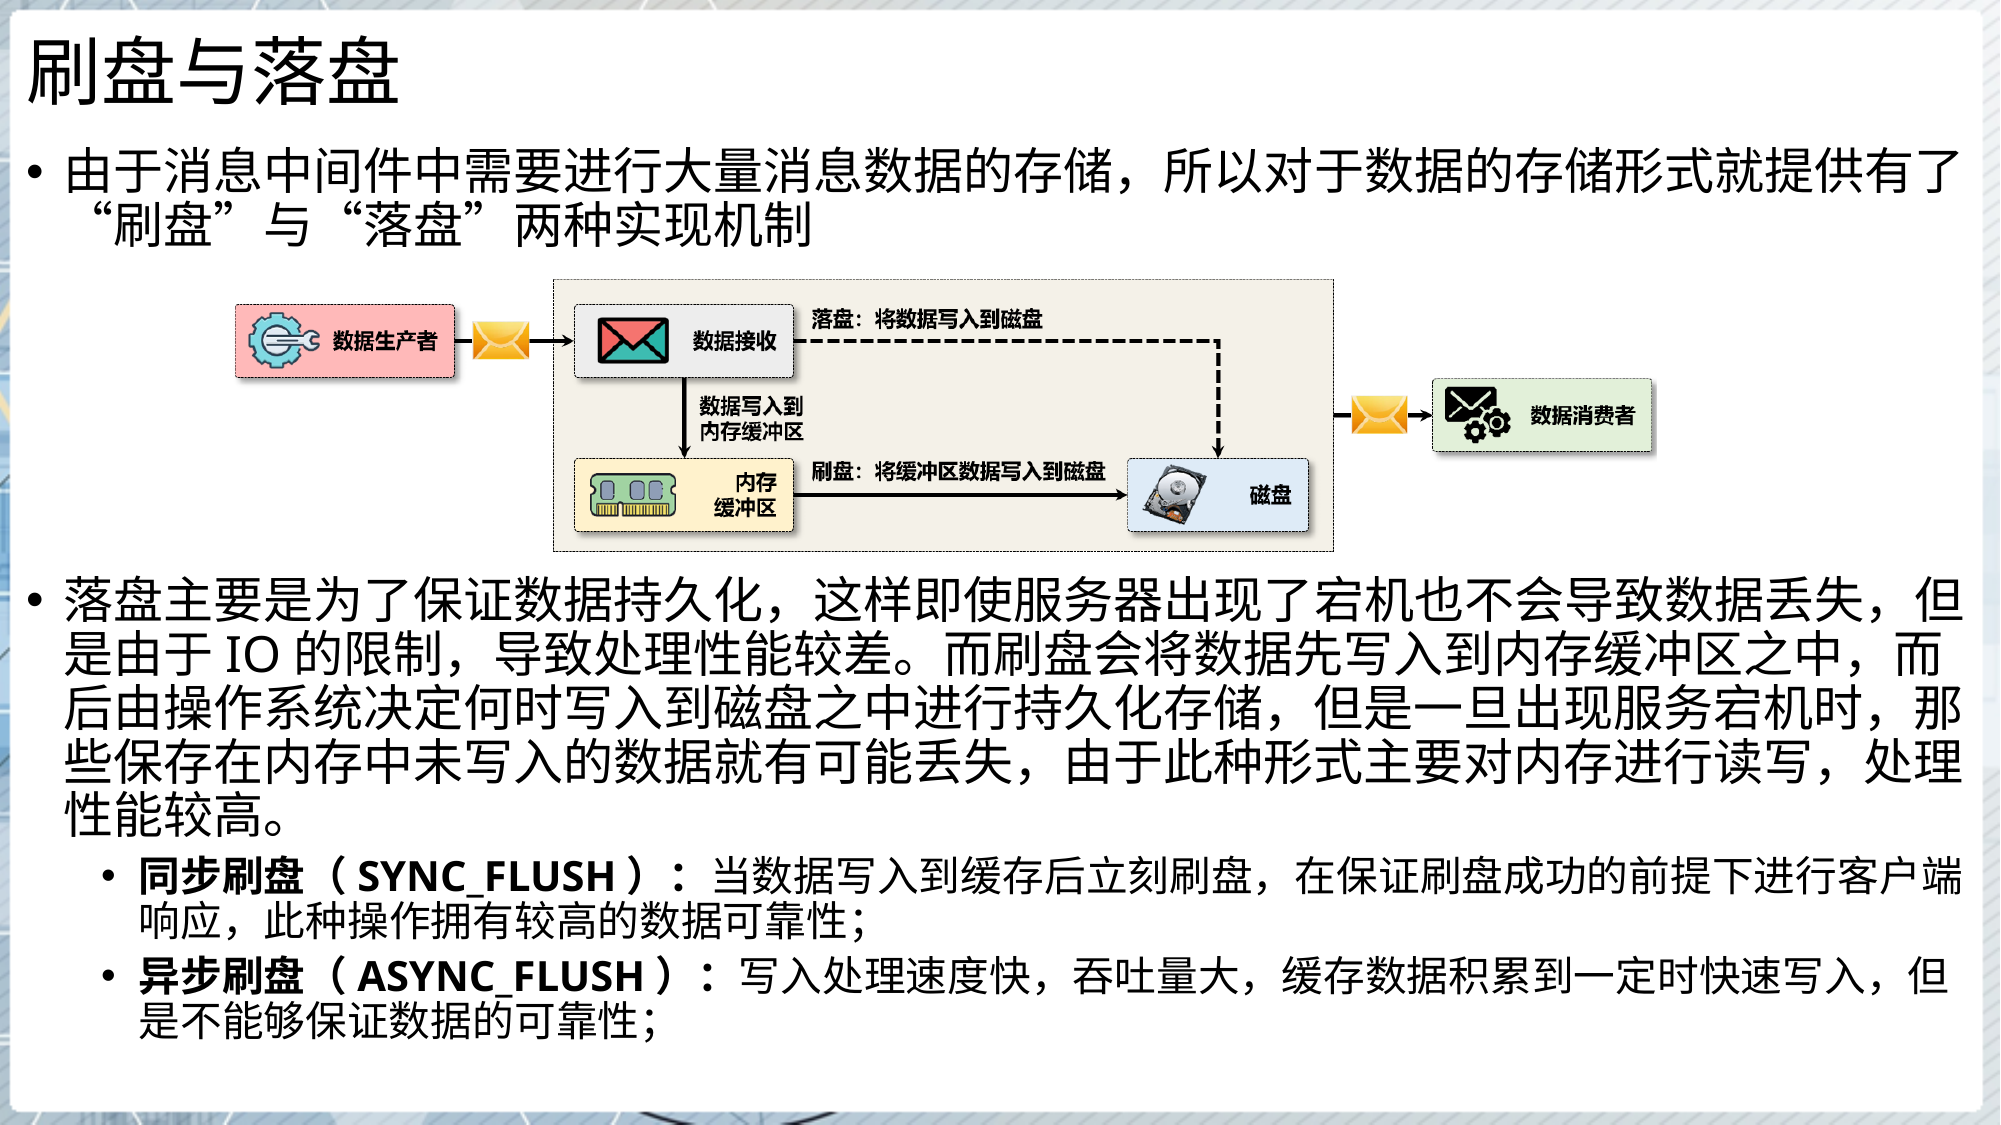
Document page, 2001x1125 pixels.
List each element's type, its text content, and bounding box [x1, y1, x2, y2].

list 由于消息中间件中需要进行大量消息数据的存储，所以对于数据的存储形式就提供有了“刷盘”与“落盘”两种实现机制 落盘主要是为了保证数据持久化，这样即使服务器出现了宕机也不会导致数据丢失，但是由于IO的限制，导致处理性能较差。而刷盘会将数据先写入到内存缓冲区之中，而后由操作系统决定何时写入到磁盘之中进行持久化存储，但是一旦出现服务宕机时，那些保存在内存中未写入的数据就有可能丢失，由于此种形式主要对内存进行读写，处理性能较高。 同步刷盘（SYNC_FLUSH）：当数据写入到缓存后立刻刷盘，在保证刷盘成功的前提下进行客户端响应，此种操作拥有较高的数据可靠性； 异步刷盘（ASYNC_FLUSH）：写入处理速度快，吞吐量大，缓存数据积累到一定时快速写入，但是不能够保证数据的可靠性； [11, 139, 1983, 1113]
picture [0, 0, 2000, 1125]
title 刷盘与落盘 [11, 11, 1983, 139]
